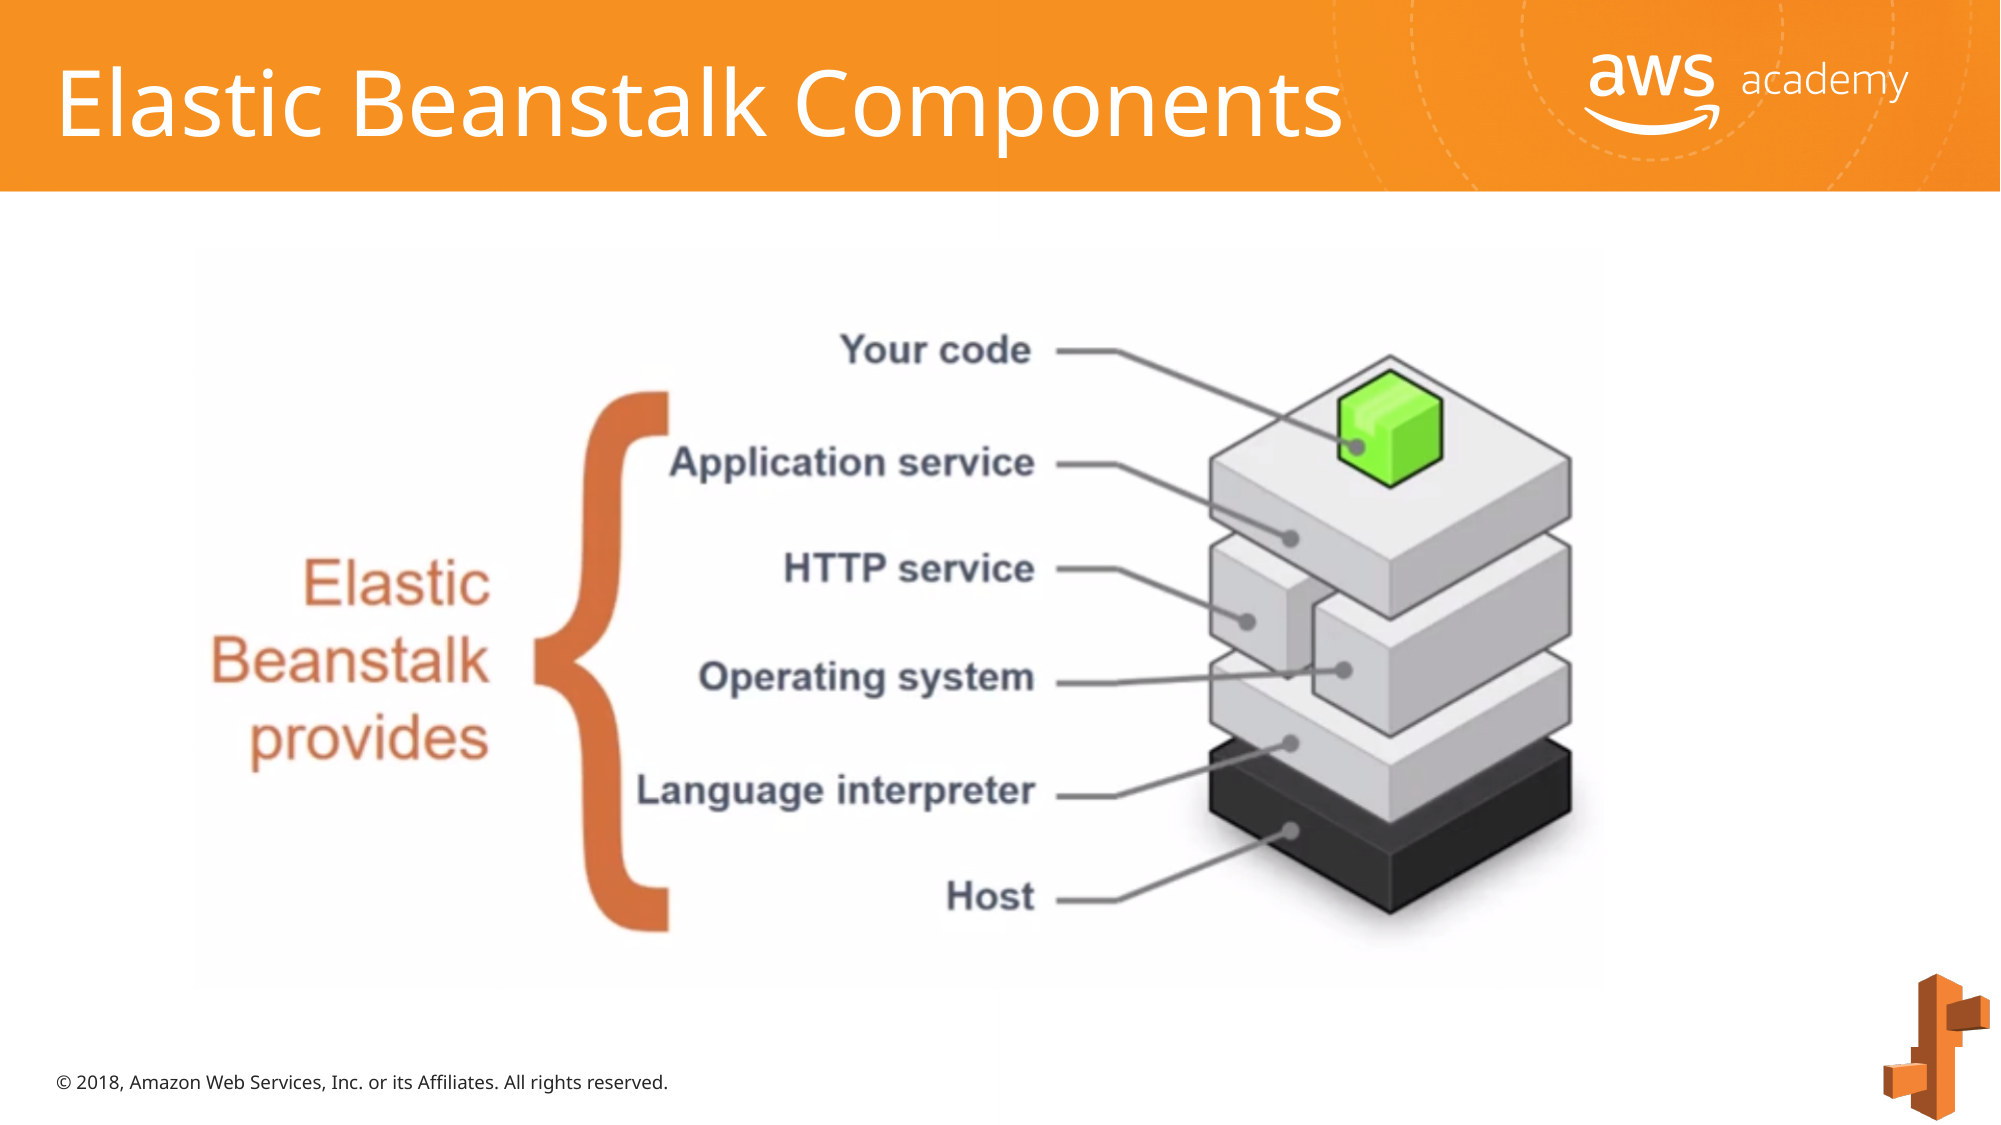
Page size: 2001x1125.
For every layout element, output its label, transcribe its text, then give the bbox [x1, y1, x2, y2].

title Elastic Beanstalk Components [39, 43, 1570, 172]
picture [0, 0, 2000, 1125]
